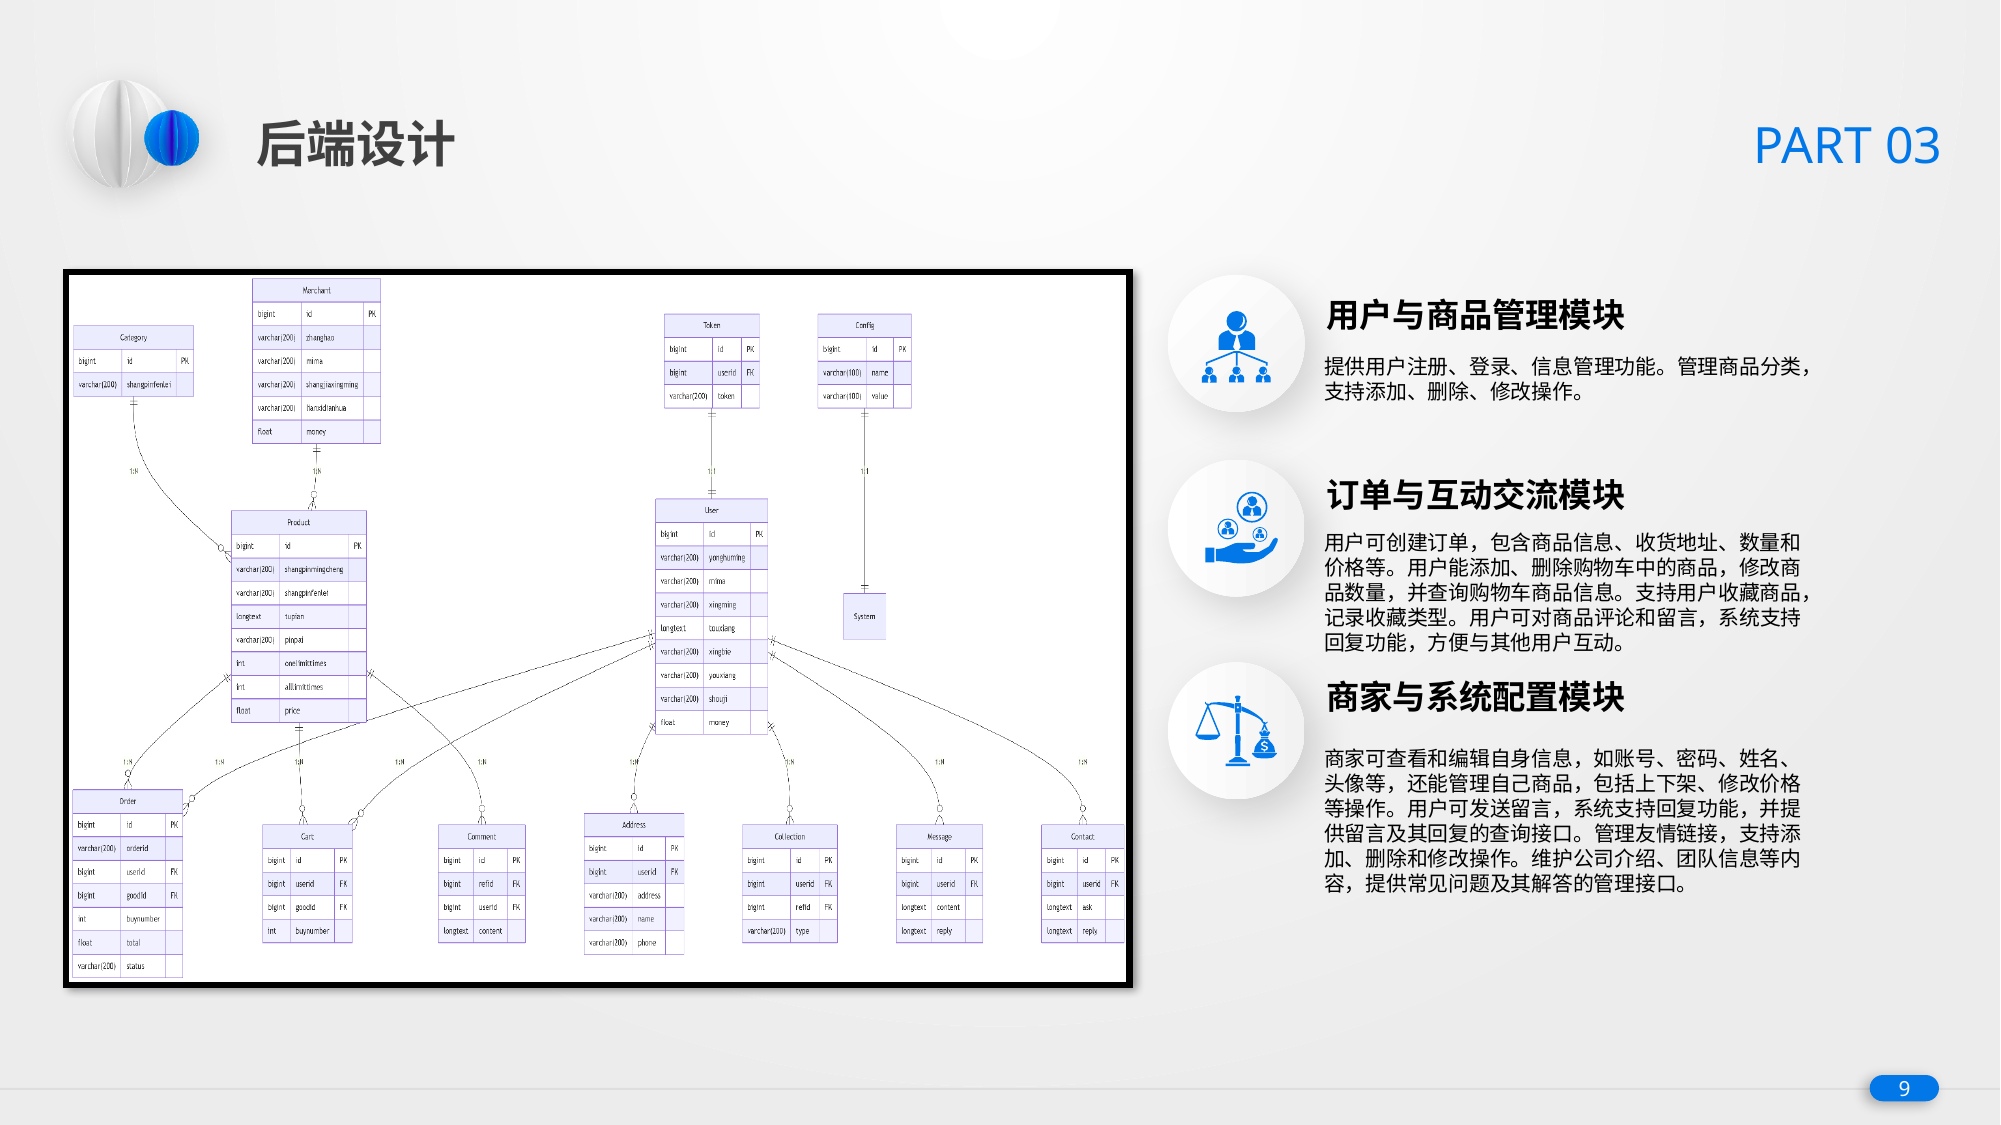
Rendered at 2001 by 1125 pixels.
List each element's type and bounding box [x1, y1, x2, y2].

text_box [241, 93, 1958, 176]
text_box [1309, 286, 1818, 412]
text_box [1167, 274, 1305, 412]
picture [69, 274, 1127, 983]
text_box [1309, 668, 1818, 959]
picture [61, 79, 207, 195]
text_box [1167, 459, 1305, 597]
text_box [1167, 662, 1305, 800]
text_box [1309, 466, 1818, 668]
